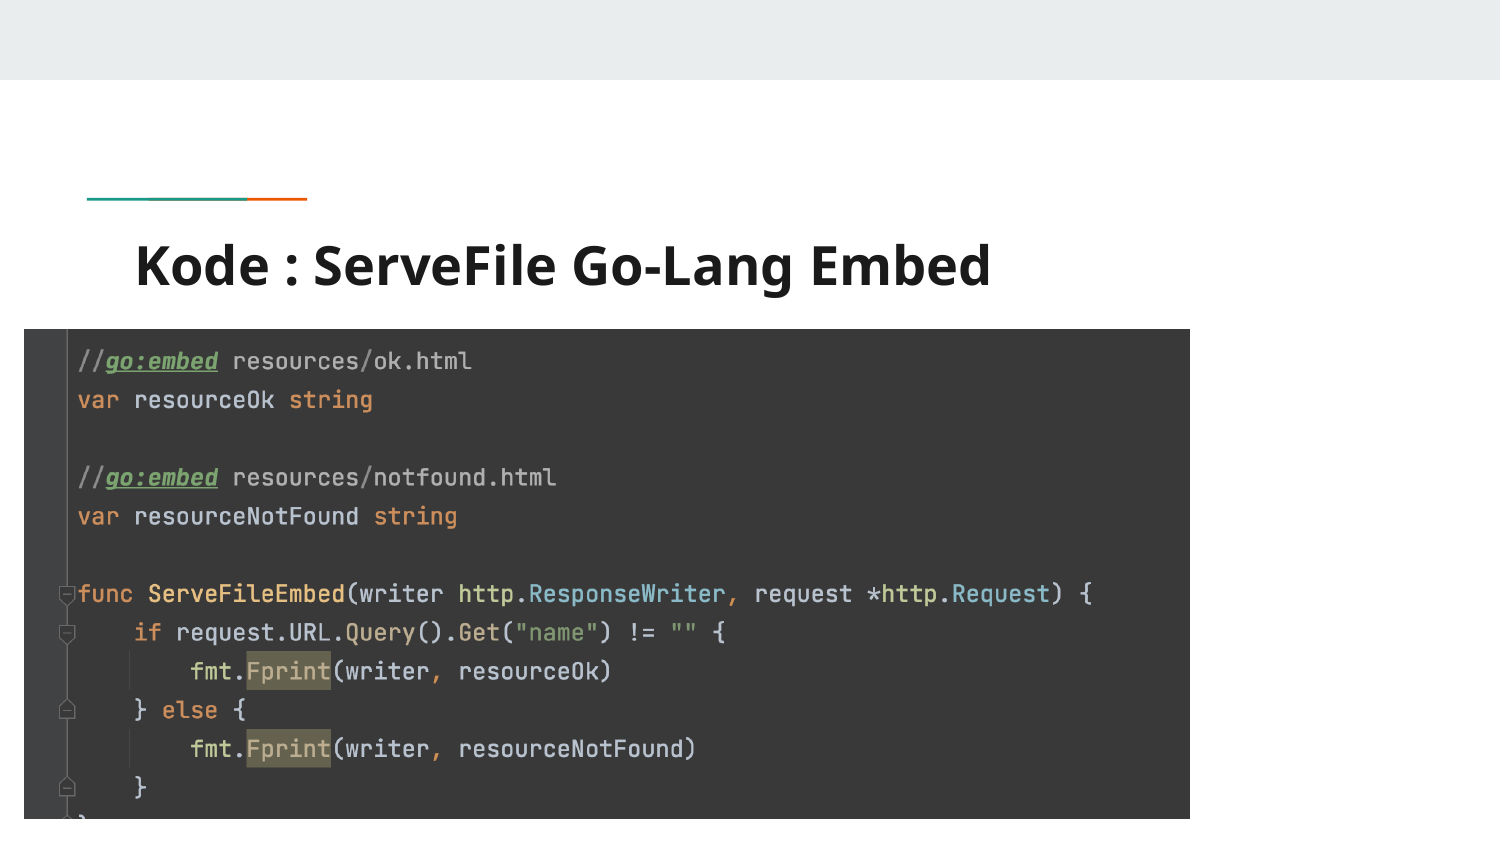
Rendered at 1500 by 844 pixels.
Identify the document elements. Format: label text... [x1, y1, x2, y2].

picture [24, 328, 1190, 819]
title Kode : ServeFile Go-Lang Embed [119, 216, 1381, 305]
